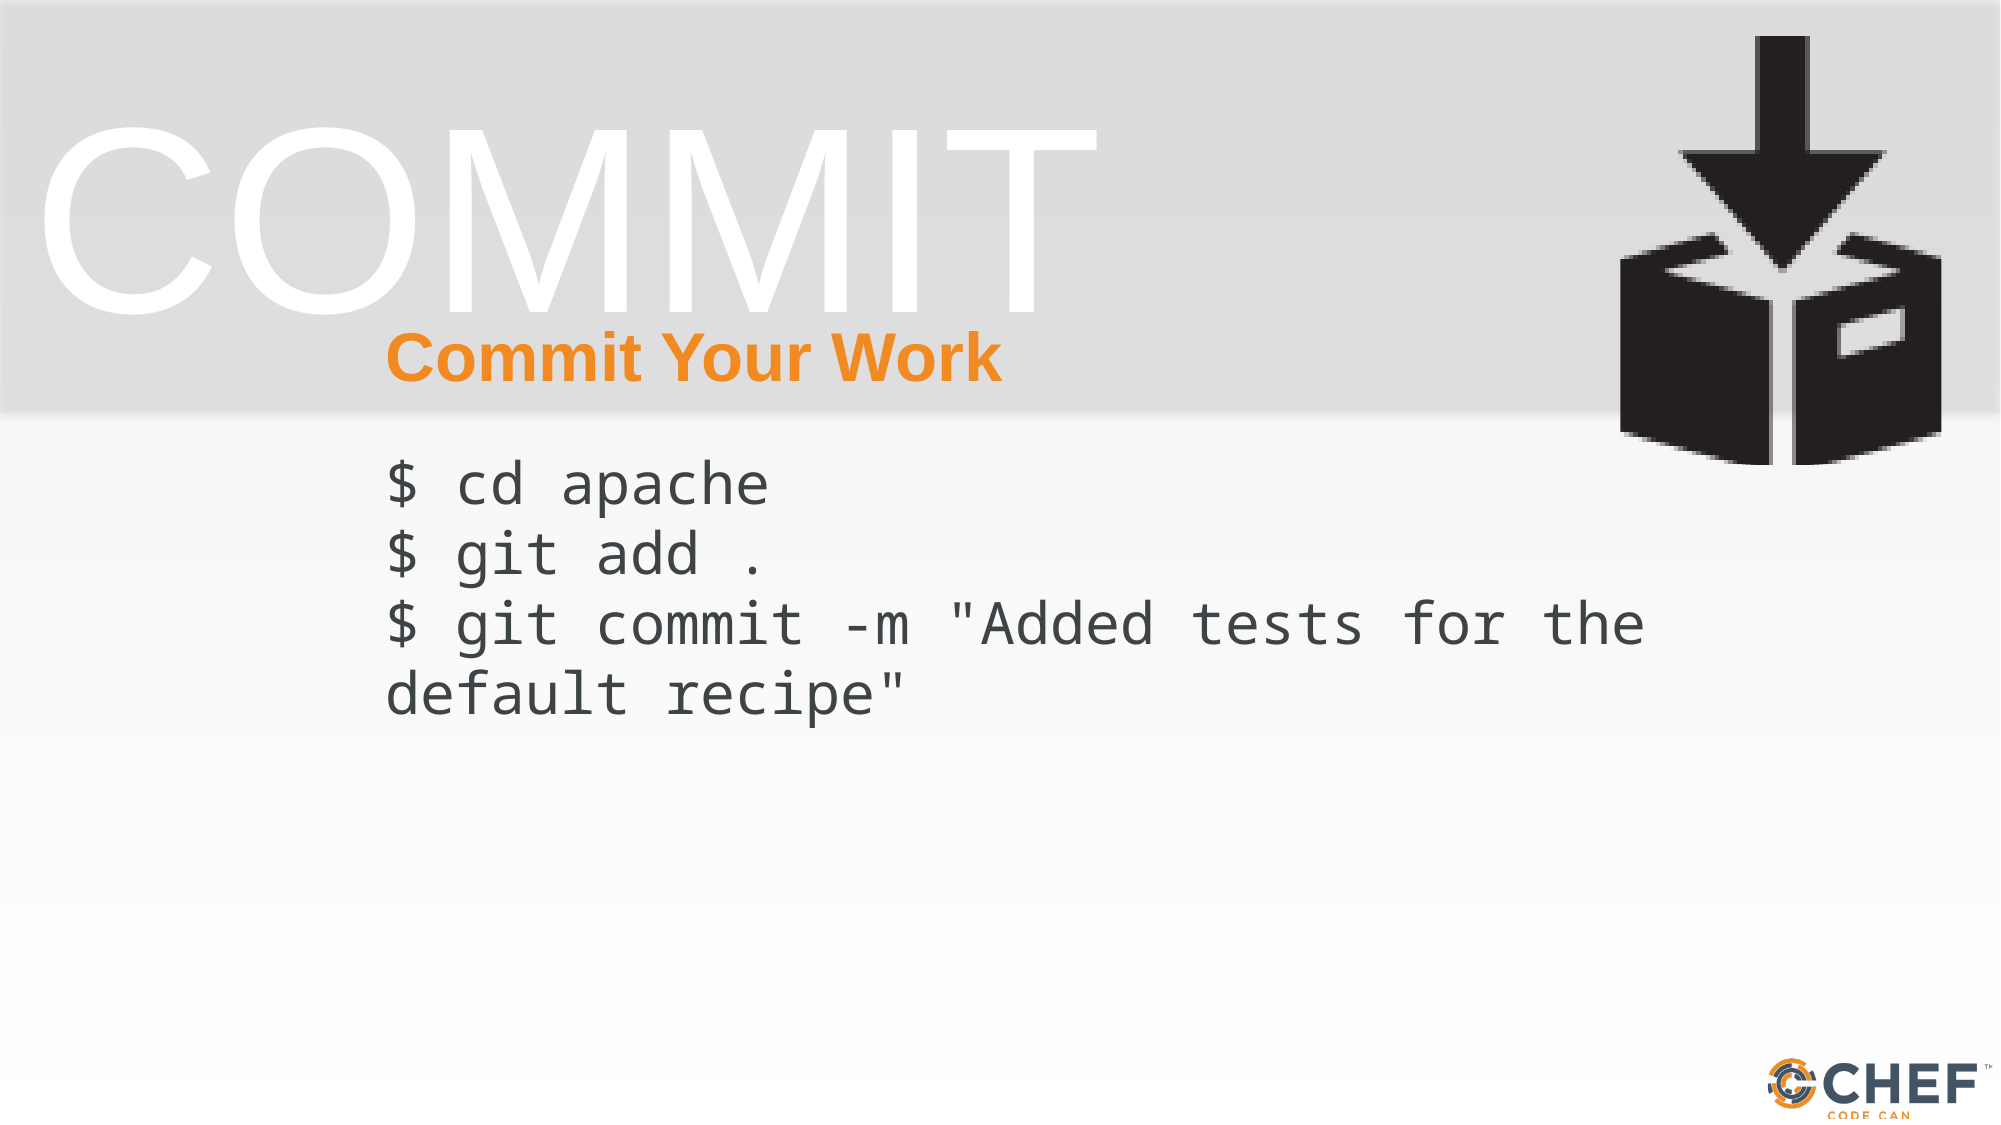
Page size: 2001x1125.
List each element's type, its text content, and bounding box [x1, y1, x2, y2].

subtitle $ cd apache $ git add . $ git commit -m "Added tests for the default recipe" [370, 431, 1721, 844]
title Commit Your Work [370, 307, 1721, 412]
